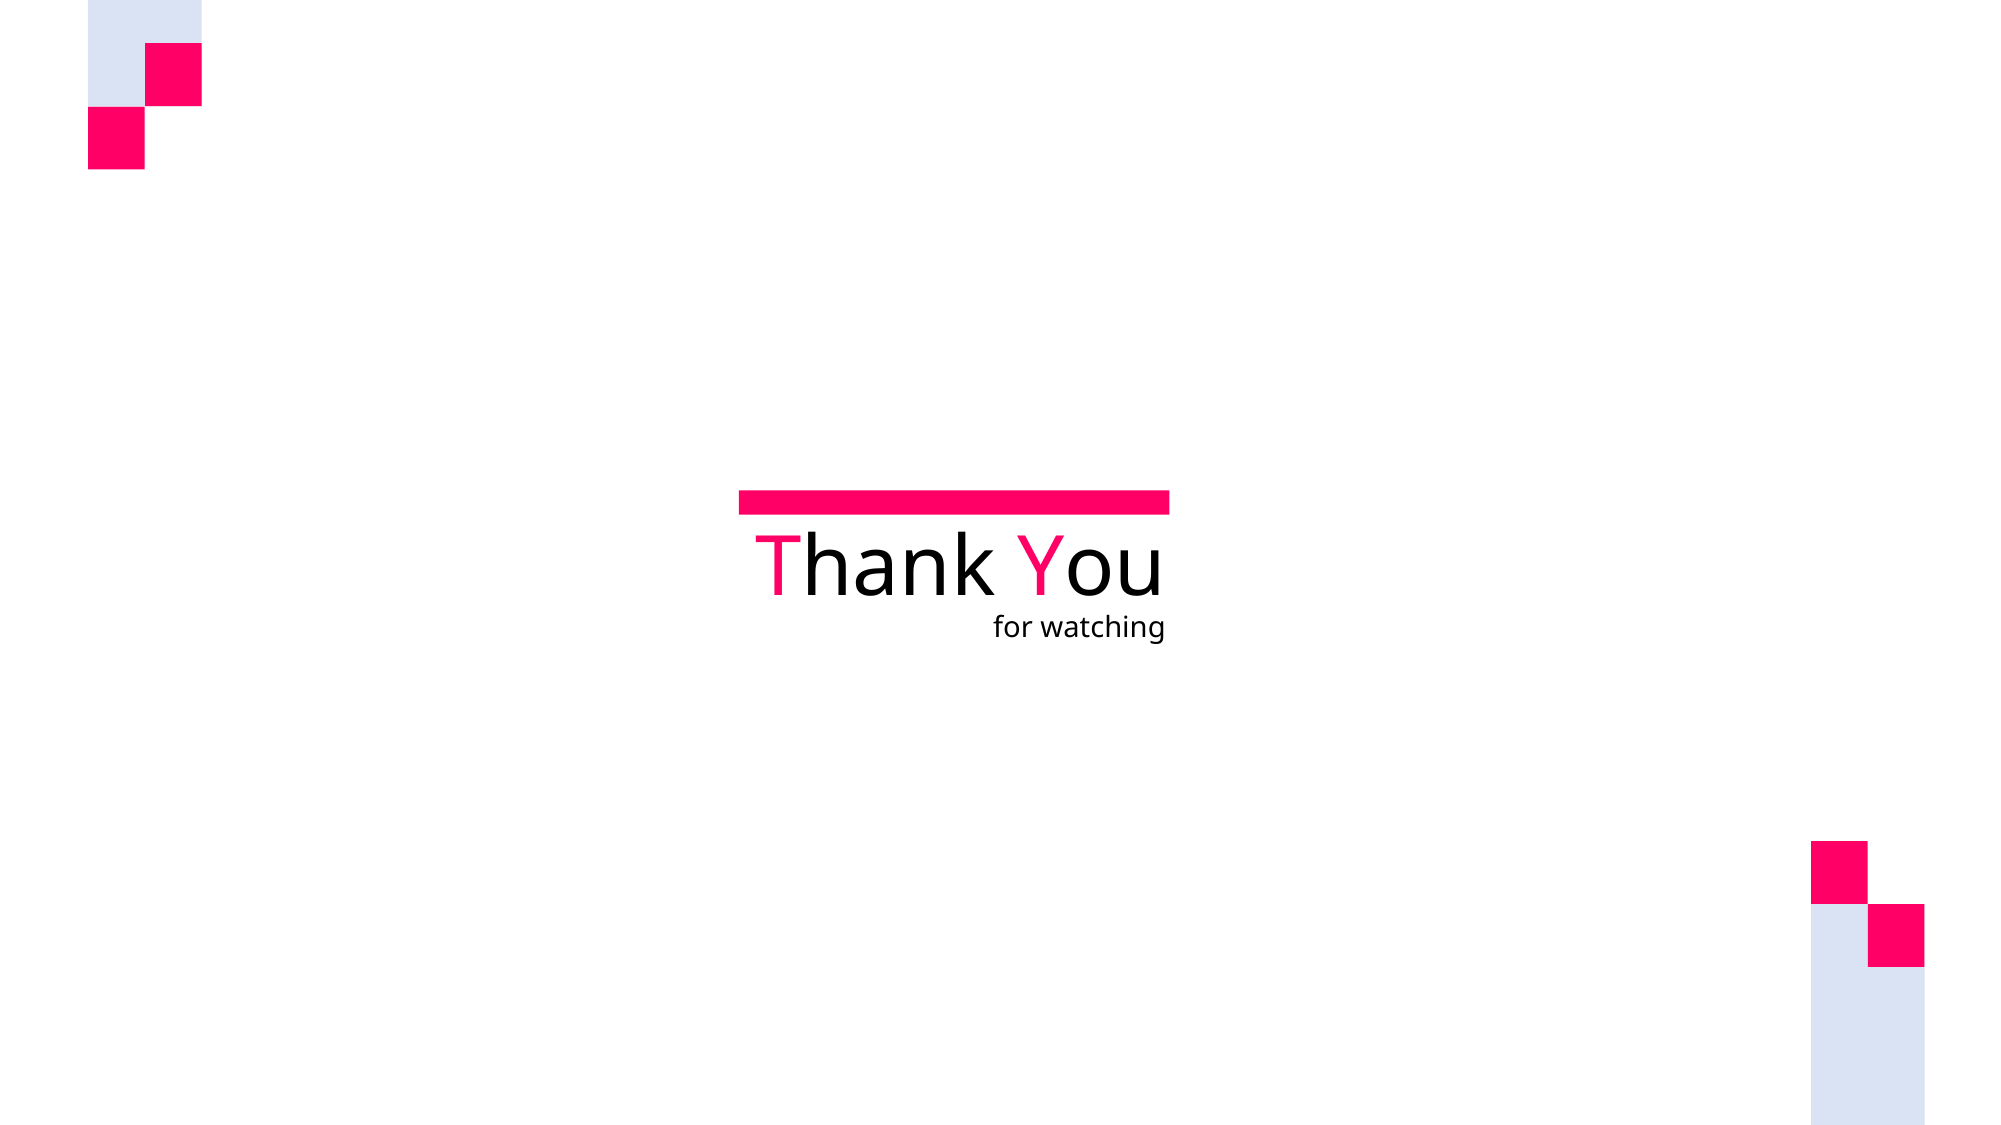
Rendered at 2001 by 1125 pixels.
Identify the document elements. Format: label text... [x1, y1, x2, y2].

text_box for watching [978, 600, 1181, 651]
text_box [738, 489, 1171, 516]
text_box [1867, 903, 1925, 968]
text_box [87, 0, 203, 107]
text_box [1810, 840, 1869, 905]
text_box [144, 42, 203, 107]
text_box [1810, 903, 1926, 1125]
text_box Thank You [742, 504, 1180, 620]
text_box [87, 107, 146, 170]
